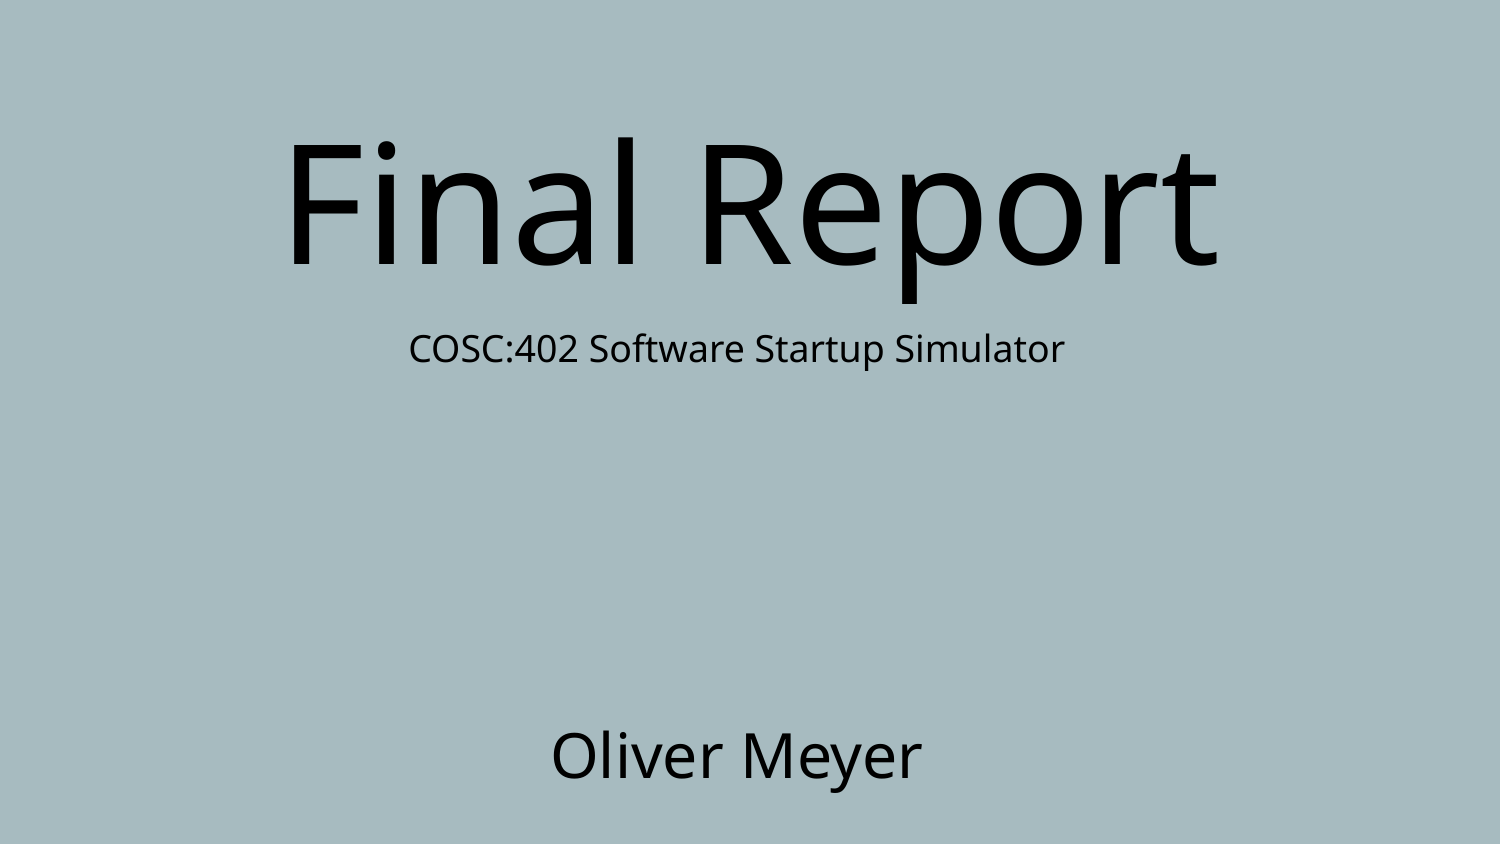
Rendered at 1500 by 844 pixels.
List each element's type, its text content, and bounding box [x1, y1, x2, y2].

list COSC:402 Software Startup Simulator [386, 310, 1089, 443]
title Final Report [0, 82, 1500, 378]
subtitle Oliver Meyer [388, 659, 1087, 807]
